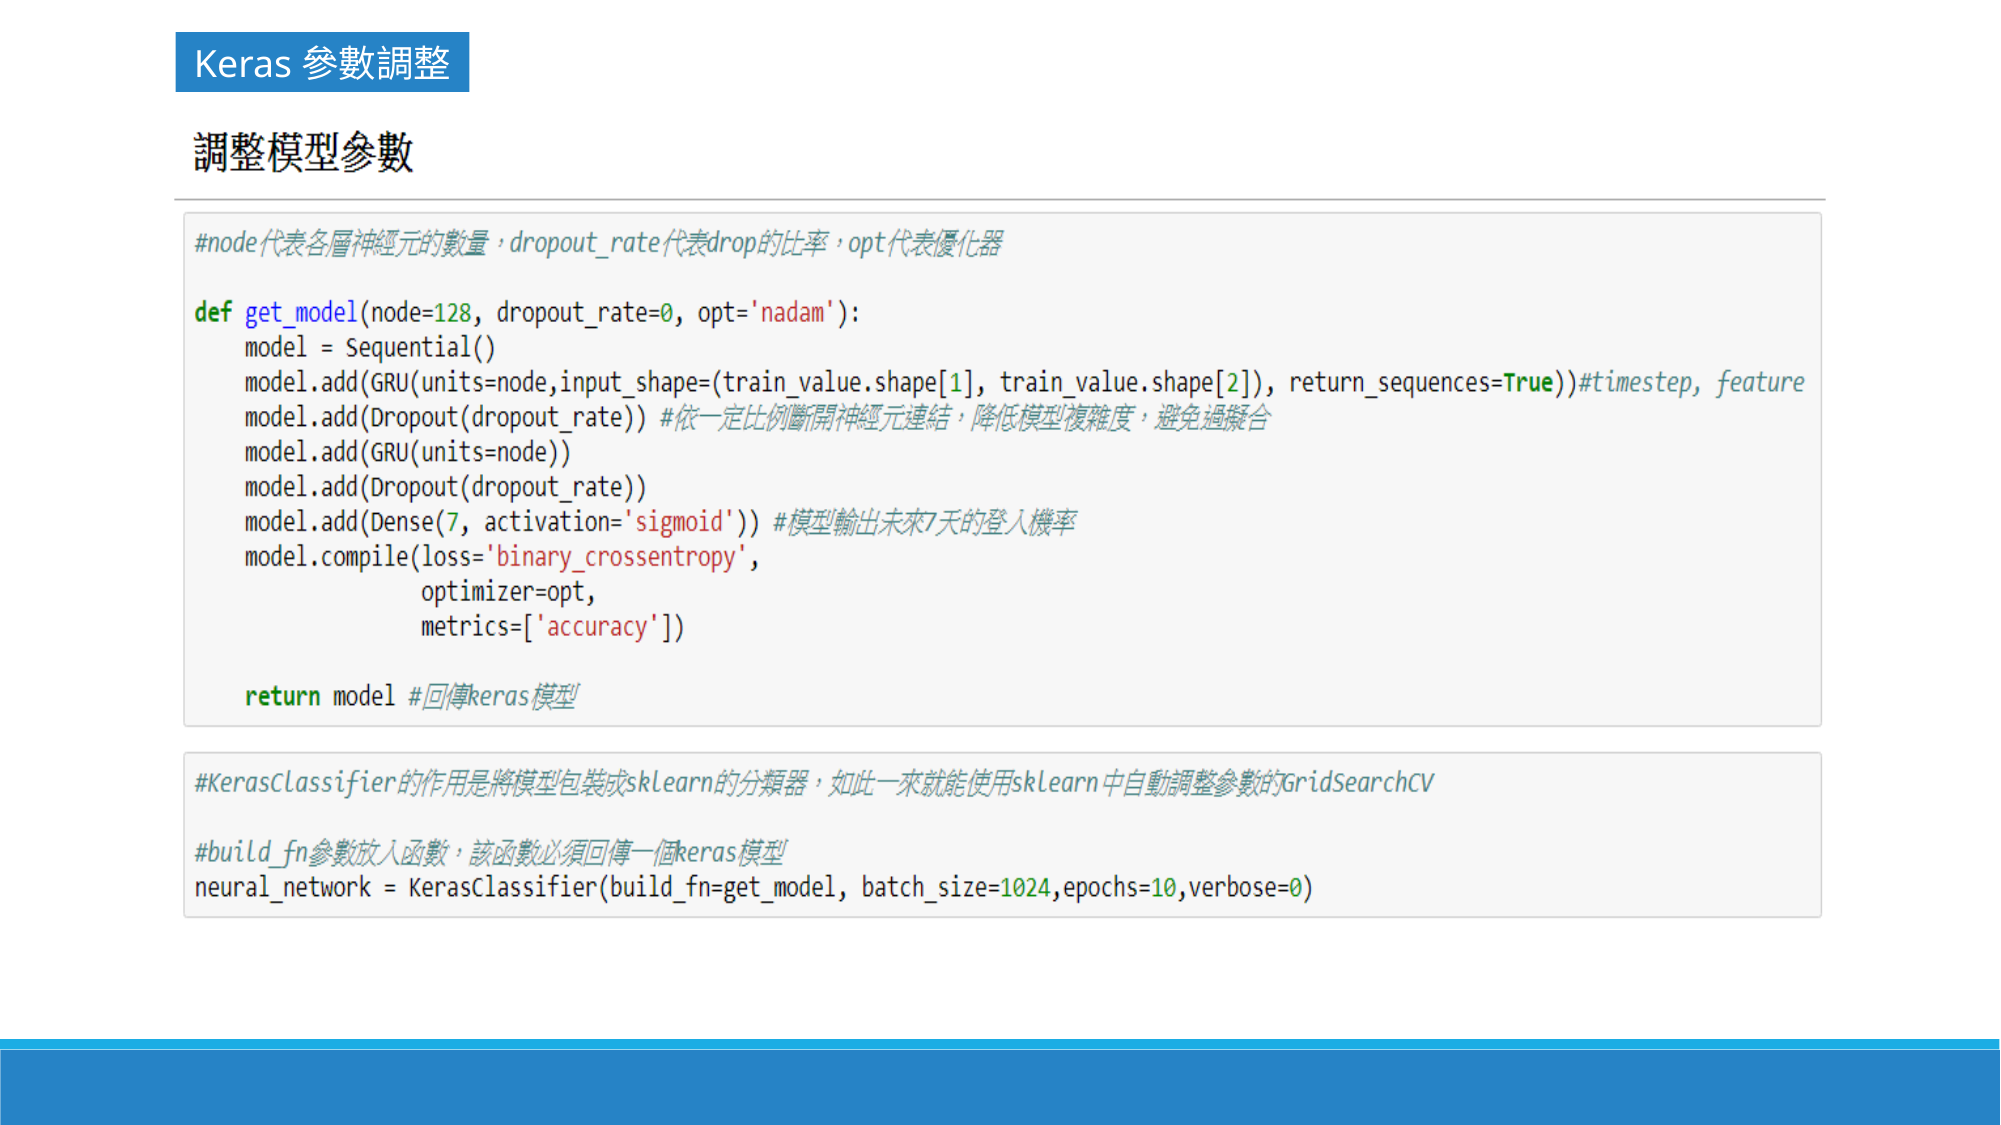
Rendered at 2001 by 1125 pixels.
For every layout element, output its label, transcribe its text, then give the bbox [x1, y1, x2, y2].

picture [173, 121, 1827, 940]
text_box Keras參數調整 [175, 32, 470, 92]
